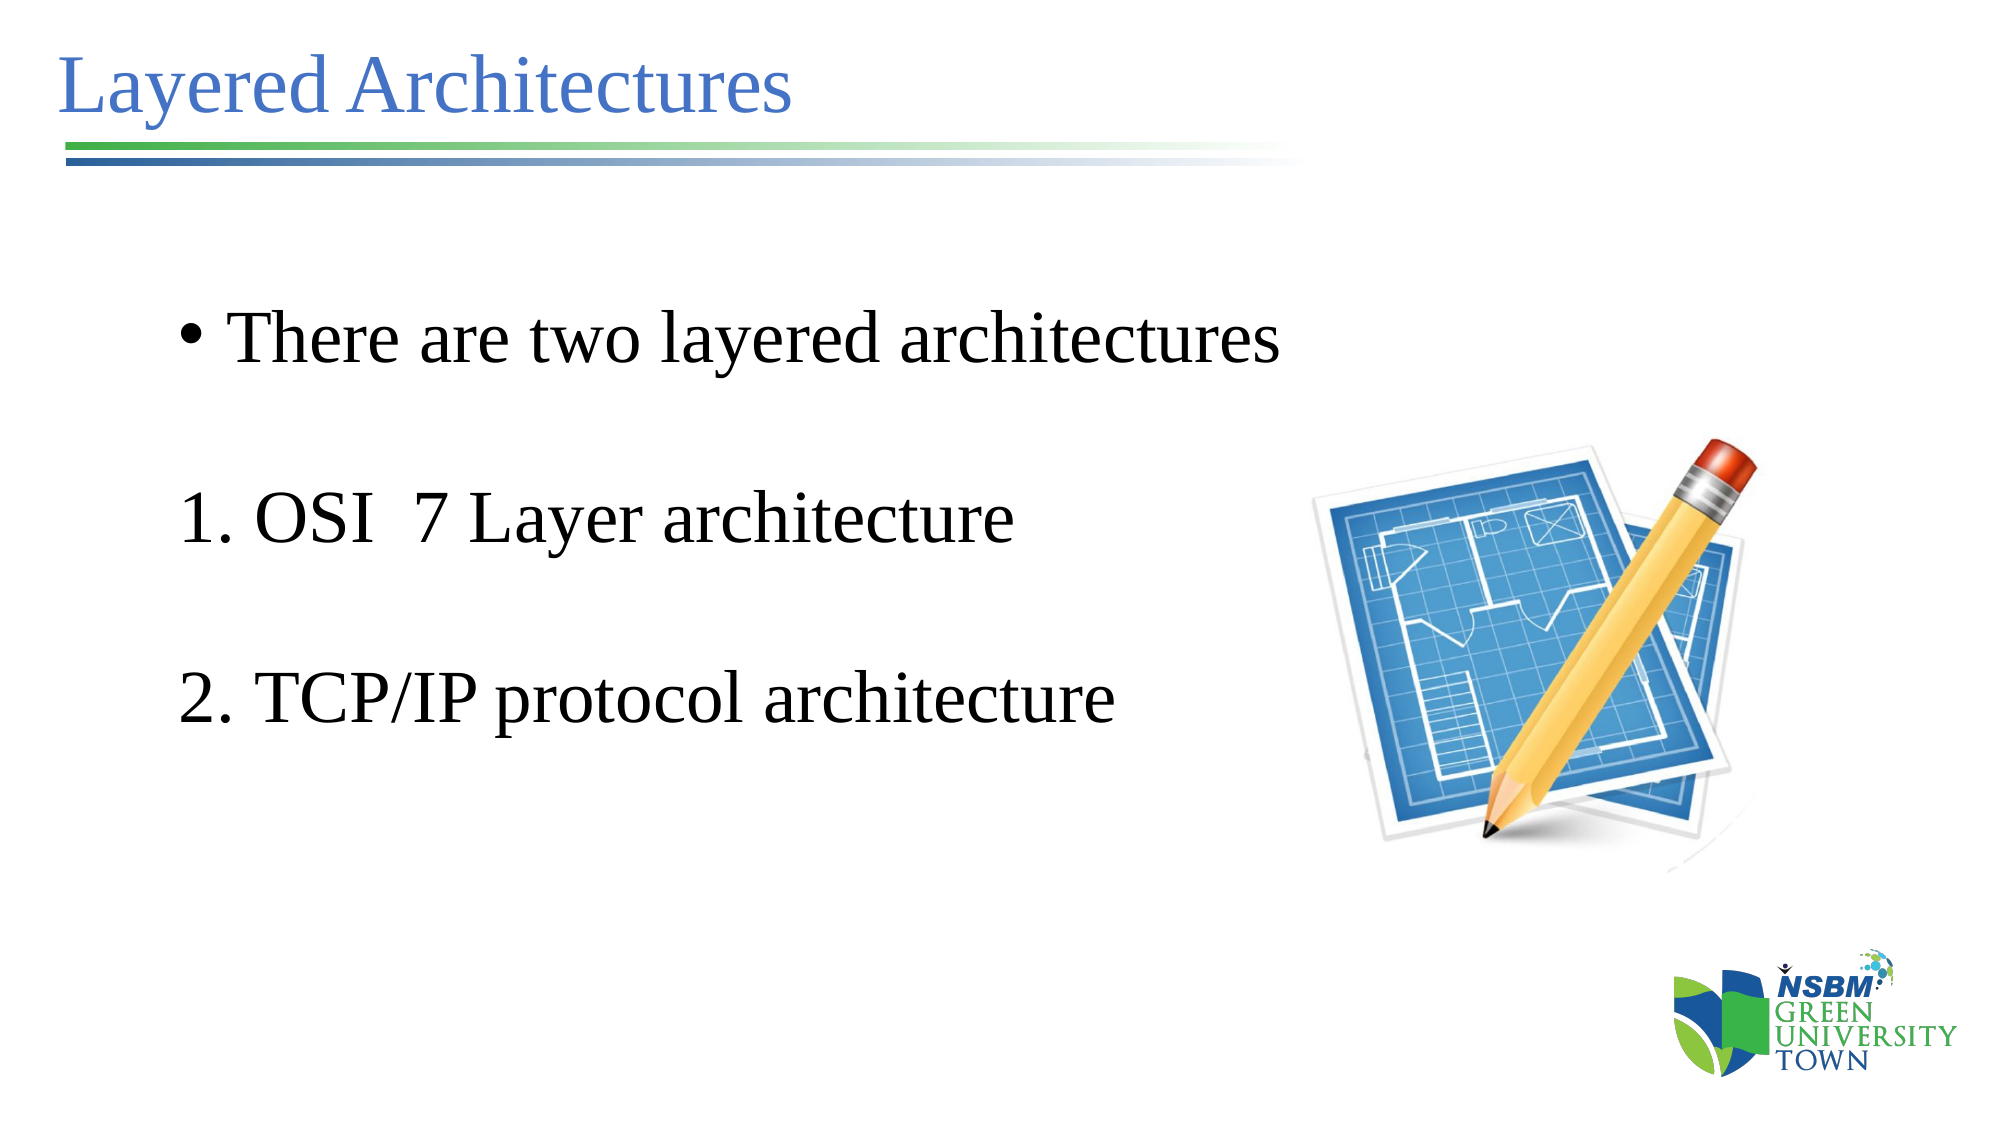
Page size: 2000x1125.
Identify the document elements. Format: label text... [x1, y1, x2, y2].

text_box There are two layered architectures OSI 7 Layer architecture TCP/IP protocol architecture [164, 279, 1836, 745]
text_box Layered Architectures [42, 14, 1340, 156]
picture [1295, 405, 1783, 875]
picture [1674, 949, 1957, 1077]
text_box [65, 158, 1317, 166]
